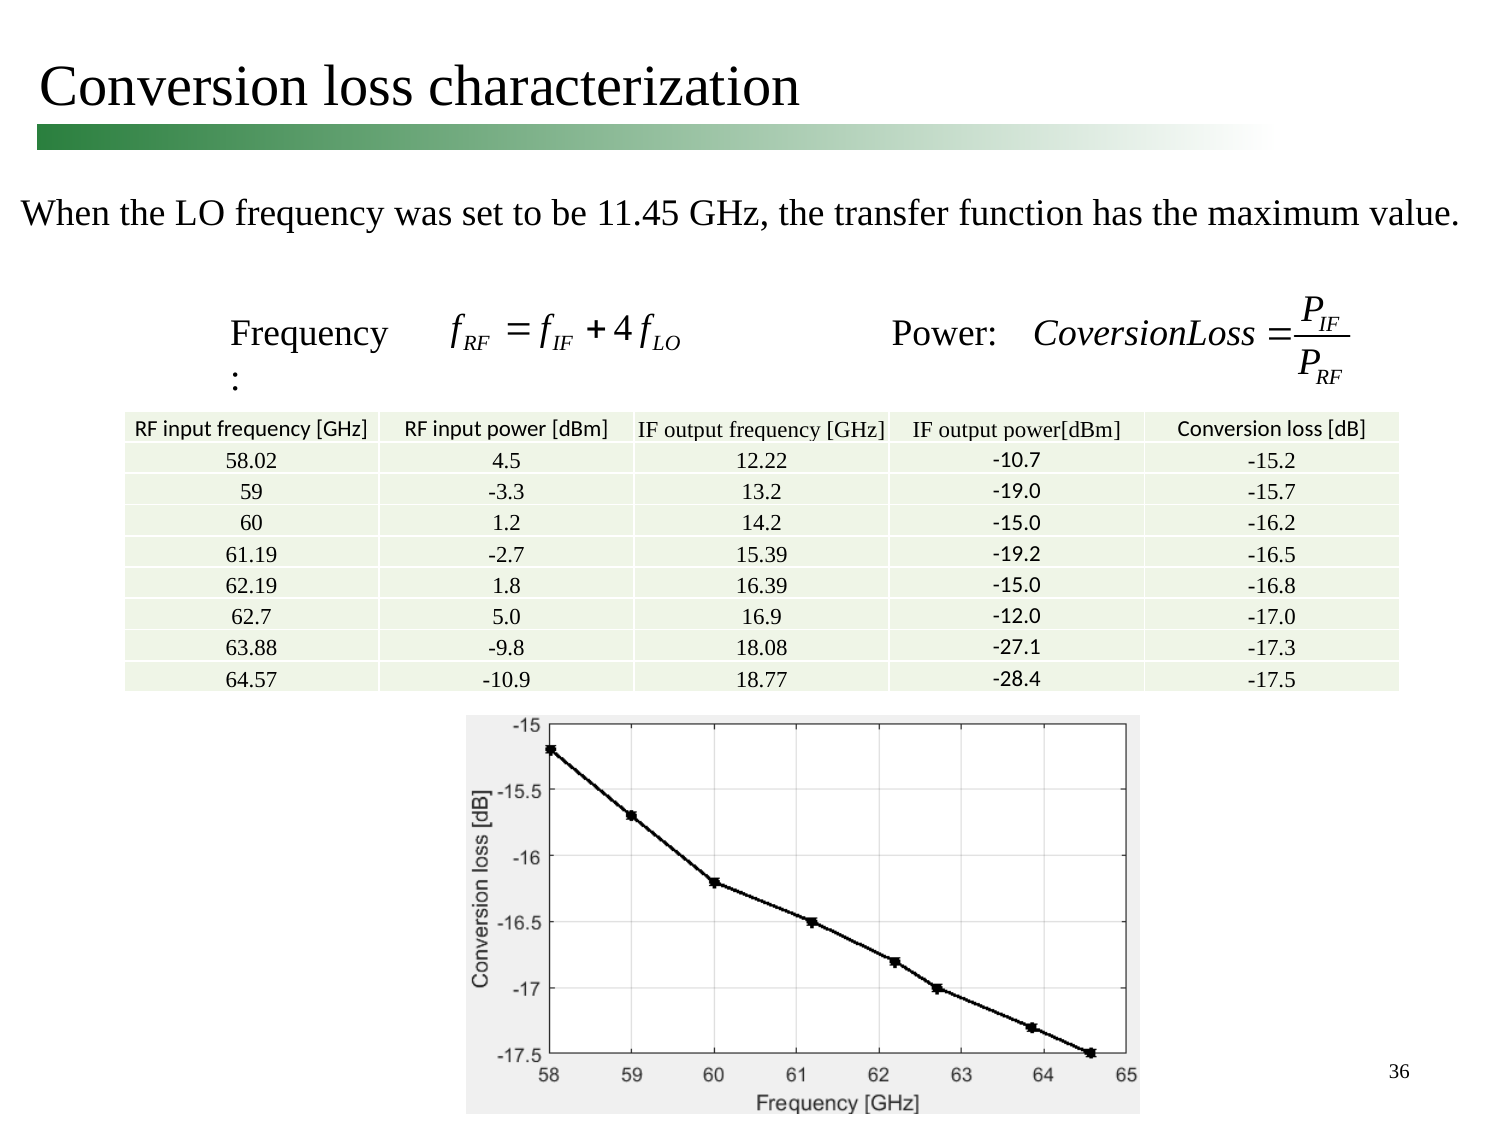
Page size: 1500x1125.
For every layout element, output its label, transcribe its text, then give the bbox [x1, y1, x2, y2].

table_cell -10.7 [890, 443, 1144, 472]
table_header RF input frequency [GHz] [125, 412, 378, 441]
text_box When the LO frequency was set to be 11.45 GHz, the transfer function has the maximum value. [5, 180, 1490, 240]
table_cell 18.77 [635, 662, 888, 691]
table_cell -2.7 [380, 537, 633, 566]
slide_number 36 [1145, 1049, 1426, 1113]
table_cell 64.57 [125, 662, 378, 691]
table_cell 62.7 [125, 599, 378, 629]
table_cell -15.0 [890, 505, 1144, 535]
table_cell -17.0 [1145, 599, 1399, 629]
table_header RF input power [dBm] [380, 412, 633, 441]
table_cell 60 [125, 505, 378, 535]
table_cell -17.5 [1145, 662, 1399, 691]
table_cell -15.7 [1145, 474, 1399, 504]
table_cell -16.2 [1145, 505, 1399, 535]
table_cell 15.39 [635, 537, 888, 566]
table_cell 13.2 [635, 474, 888, 504]
text_box Power: [876, 300, 1025, 361]
table_cell -16.8 [1145, 568, 1399, 597]
table_cell 58.02 [125, 443, 378, 472]
table_cell -19.0 [890, 474, 1144, 504]
table_cell 4.5 [380, 443, 633, 472]
table_cell 12.22 [635, 443, 888, 472]
text_box Frequency: [215, 300, 405, 406]
table_cell 59 [125, 474, 378, 504]
table_cell -10.9 [380, 662, 633, 691]
table_cell 1.2 [380, 505, 633, 535]
table_cell 5.0 [380, 599, 633, 629]
table_cell 63.88 [125, 630, 378, 660]
table_cell 62.19 [125, 568, 378, 597]
picture [466, 715, 1140, 1114]
title Conversion loss characterization [24, 0, 1375, 125]
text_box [439, 306, 686, 356]
table_cell -15.2 [1145, 443, 1399, 472]
table_cell 18.08 [635, 630, 888, 660]
table_cell -16.5 [1145, 537, 1399, 566]
table_header Conversion loss [dB] [1145, 412, 1399, 441]
table_cell 14.2 [635, 505, 888, 535]
table_cell 16.39 [635, 568, 888, 597]
table_cell -12.0 [890, 599, 1144, 629]
table_header IF output frequency [GHz] [635, 412, 888, 441]
table_cell 1.8 [380, 568, 633, 597]
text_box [1030, 286, 1356, 390]
table_cell 61.19 [125, 537, 378, 566]
table_cell -9.8 [380, 630, 633, 660]
table_header IF output power[dBm] [890, 412, 1144, 441]
table_cell -3.3 [380, 474, 633, 504]
table_cell -19.2 [890, 537, 1144, 566]
table_cell -27.1 [890, 630, 1144, 660]
table_cell 16.9 [635, 599, 888, 629]
table_cell -28.4 [890, 662, 1144, 691]
table_cell -15.0 [890, 568, 1144, 597]
table_cell -17.3 [1145, 630, 1399, 660]
